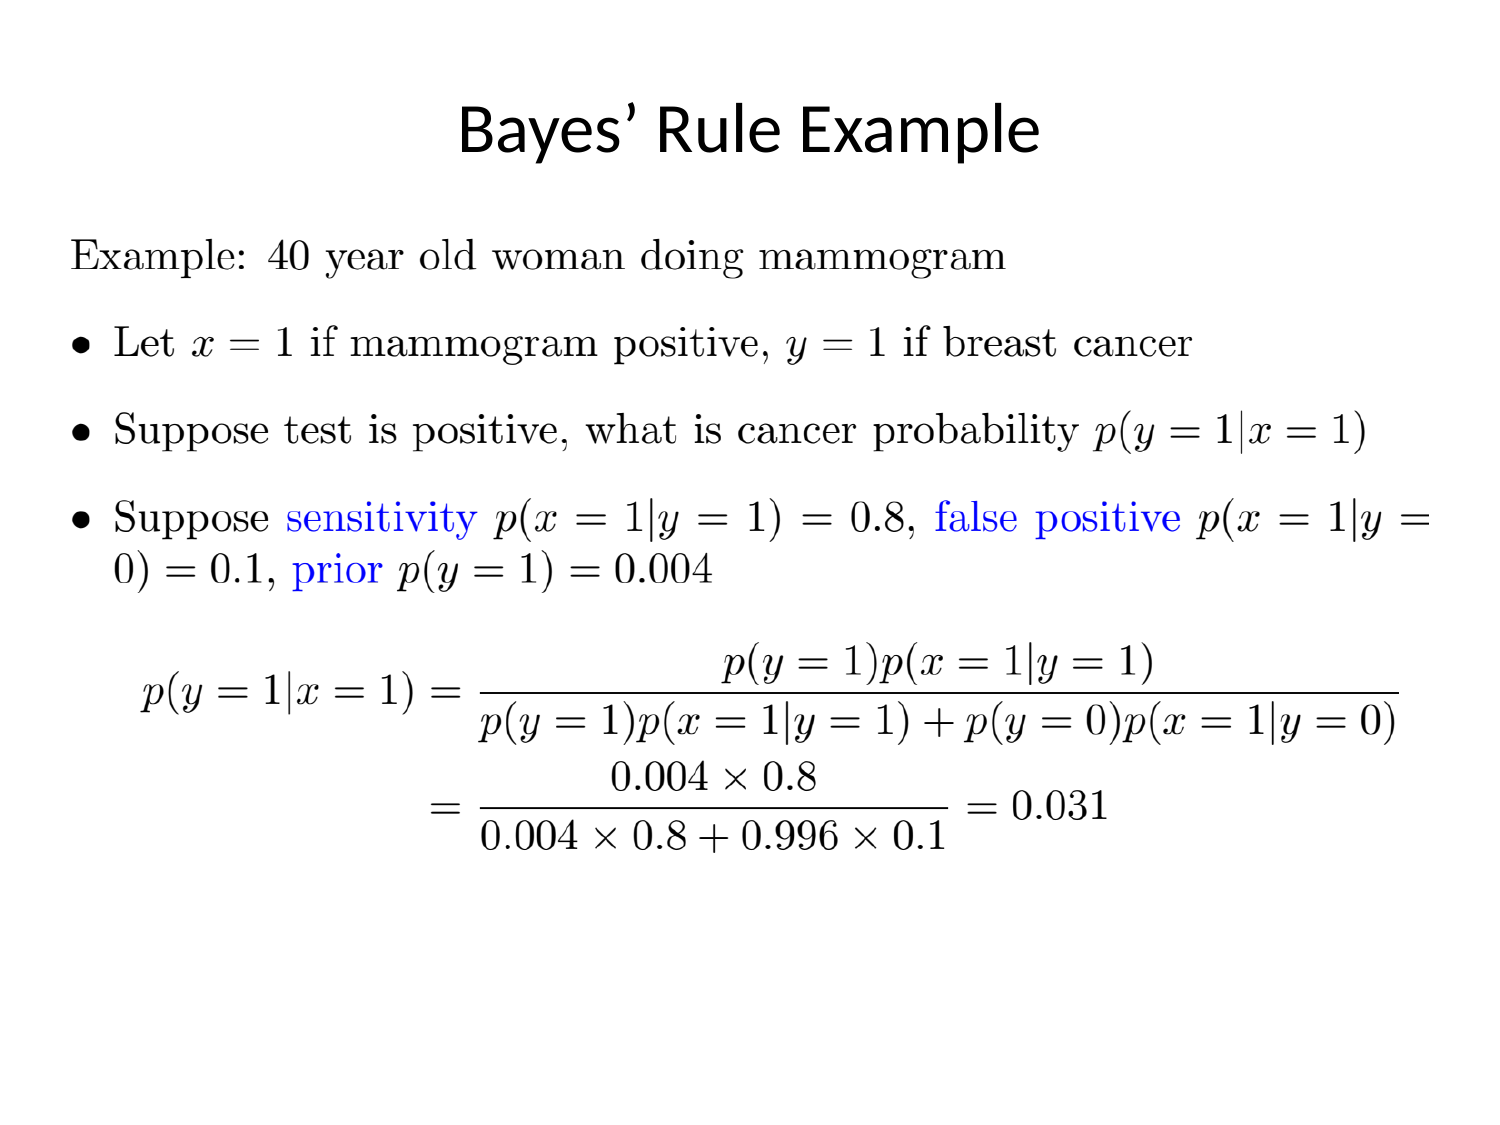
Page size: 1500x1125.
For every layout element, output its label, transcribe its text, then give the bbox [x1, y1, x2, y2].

picture [70, 237, 1430, 880]
title Bayes’ Rule Example [75, 30, 1425, 218]
